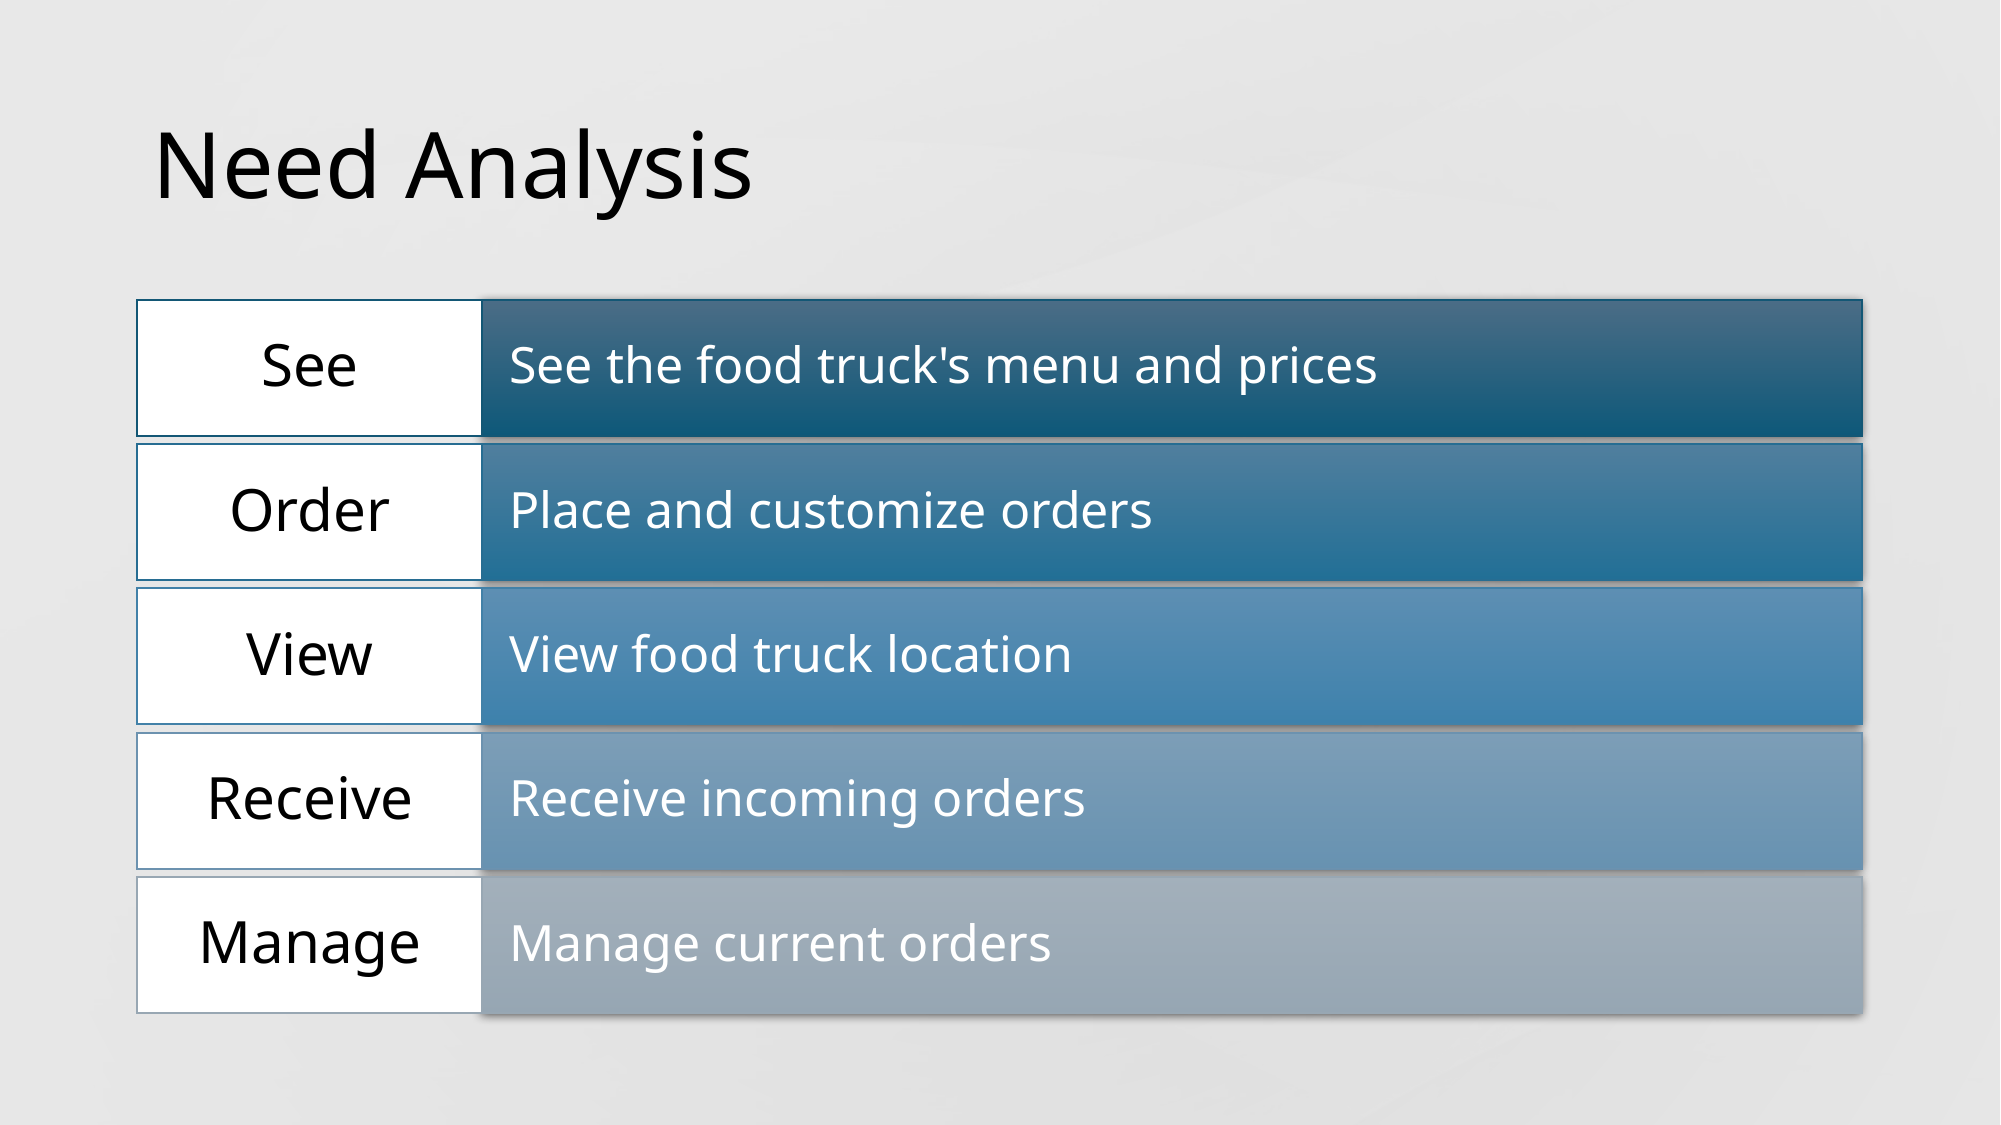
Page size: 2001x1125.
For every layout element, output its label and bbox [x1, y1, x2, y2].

picture [0, 0, 2000, 1125]
text_box [136, 298, 1863, 1014]
